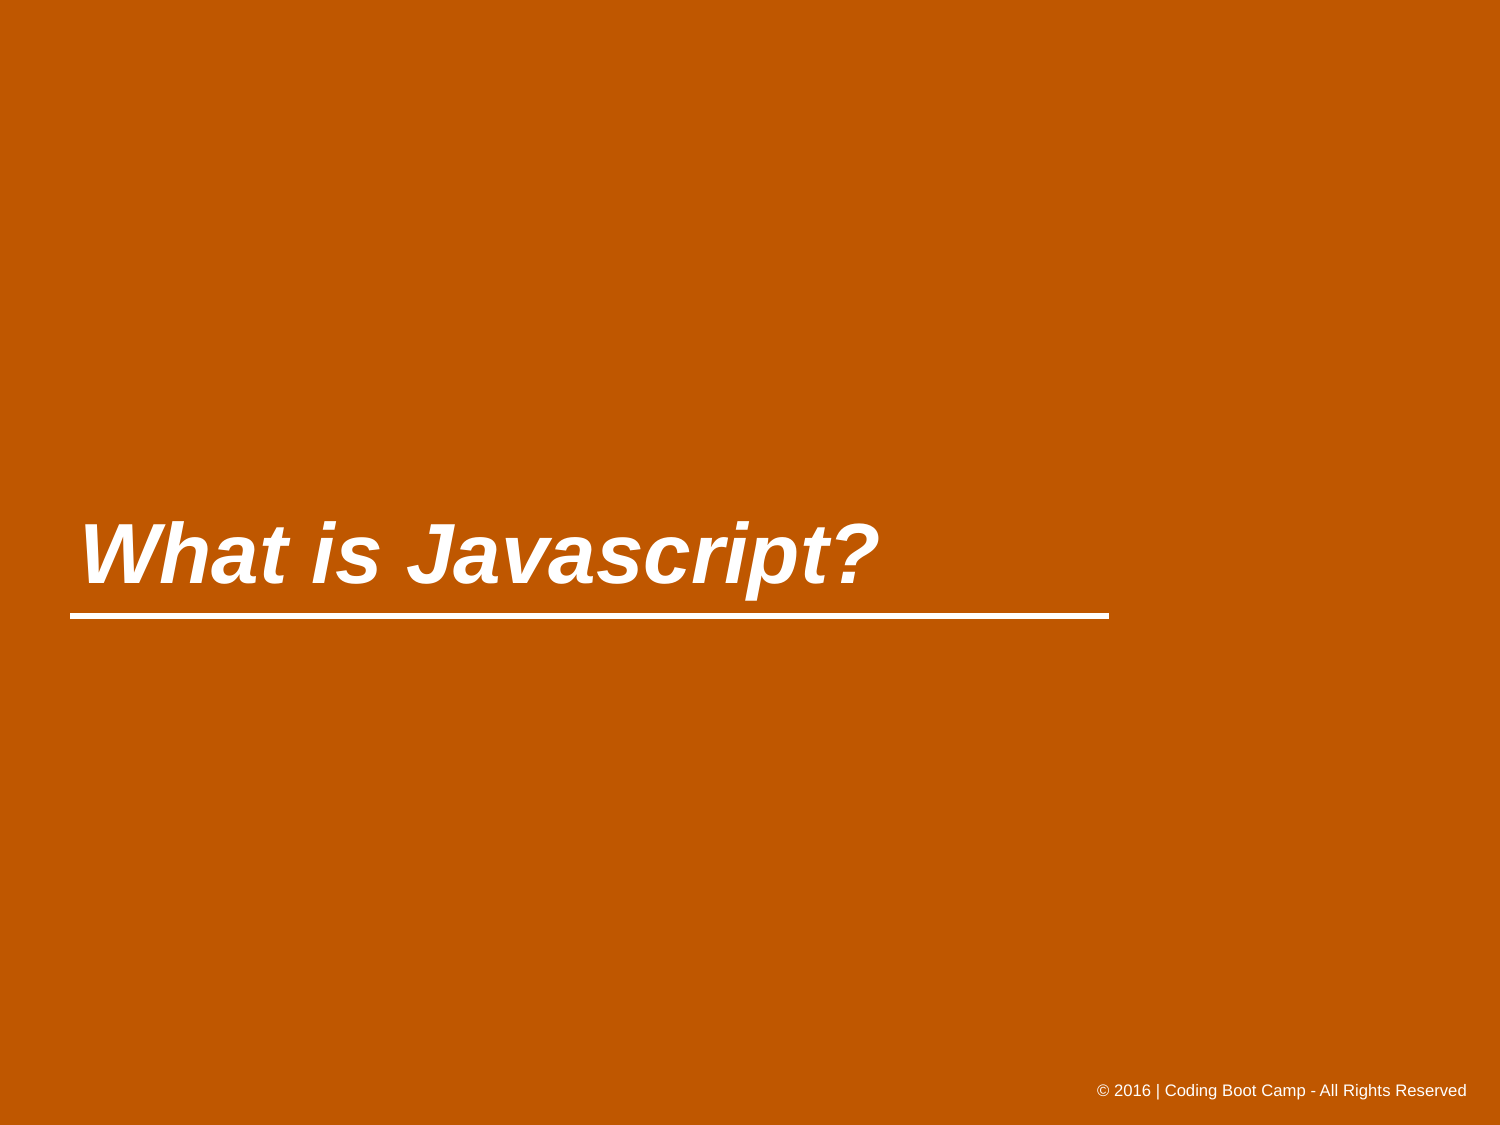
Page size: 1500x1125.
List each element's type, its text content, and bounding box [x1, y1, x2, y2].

title What is Javascript? [64, 484, 1415, 628]
